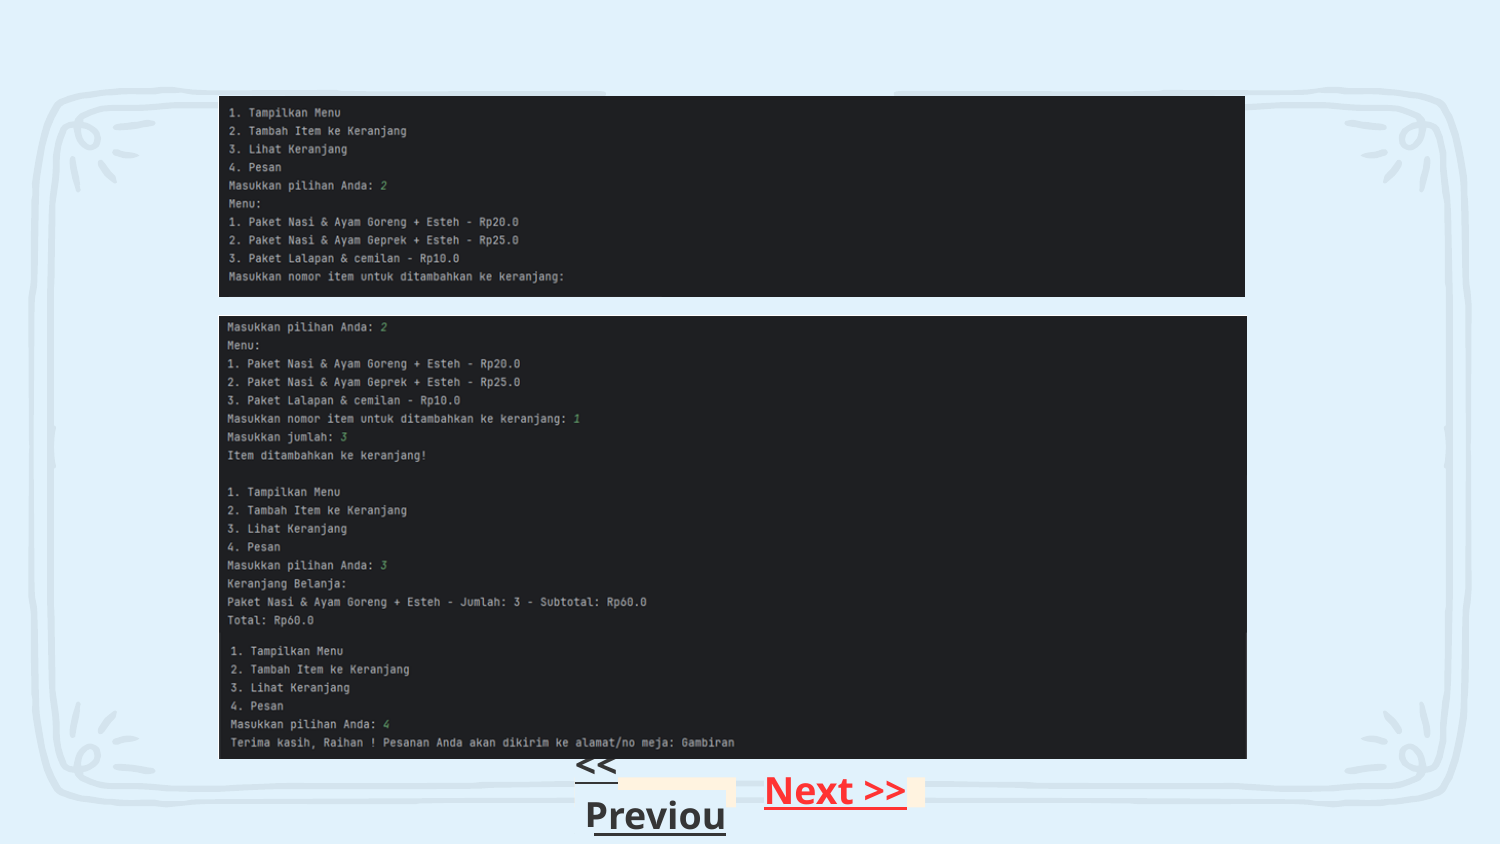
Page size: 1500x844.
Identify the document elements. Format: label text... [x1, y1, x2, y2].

title << Previous [574, 777, 736, 808]
title Next >> [764, 777, 926, 808]
picture [218, 96, 1246, 297]
picture [218, 315, 1247, 759]
title OutPut [118, 86, 1382, 162]
